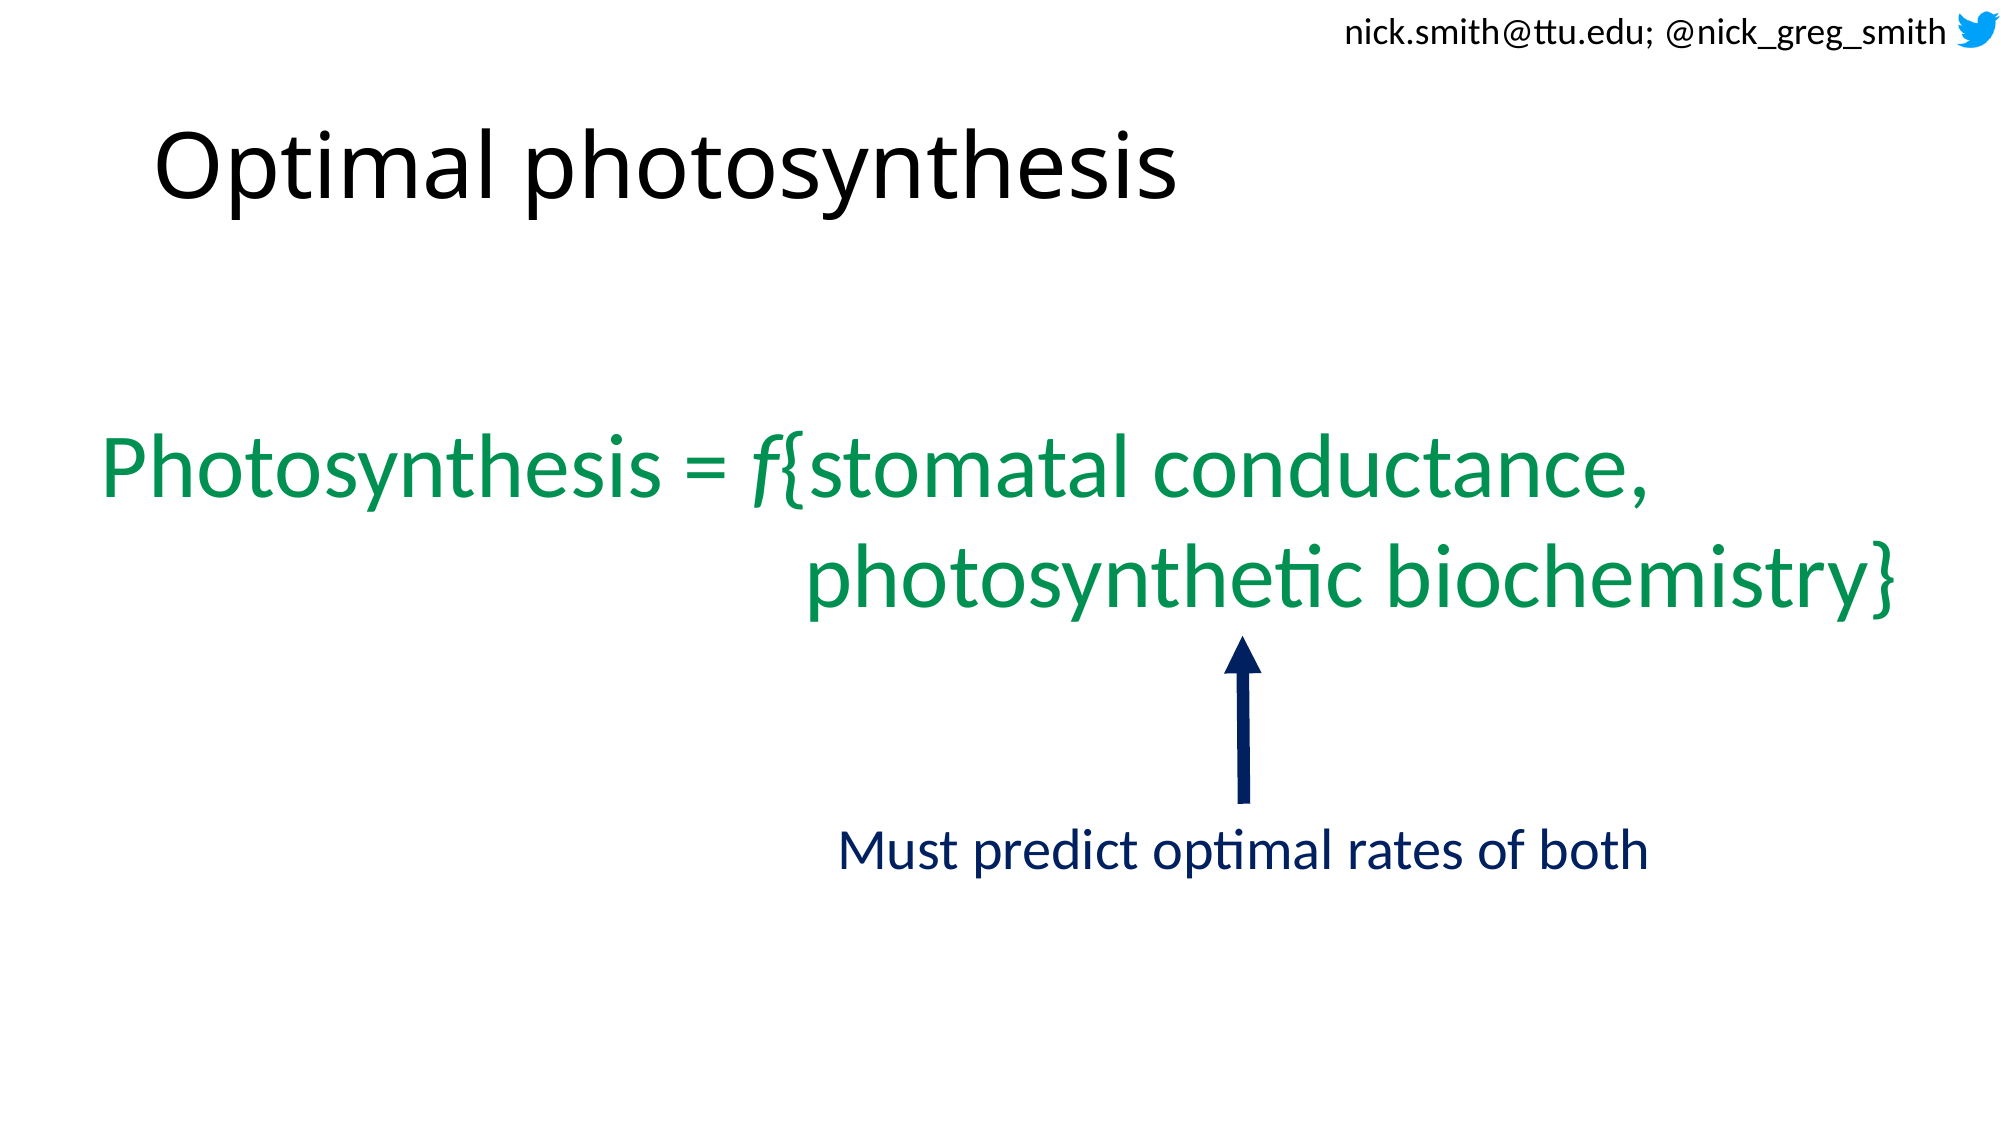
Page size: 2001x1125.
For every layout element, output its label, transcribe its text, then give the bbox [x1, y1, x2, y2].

title Optimal photosynthesis [137, 59, 1863, 278]
text_box Photosynthesis = f{stomatal conductance, photosynthetic biochemistry} [86, 398, 1914, 634]
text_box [1325, 0, 2000, 60]
text_box Must predict optimal rates of both [822, 803, 1666, 889]
